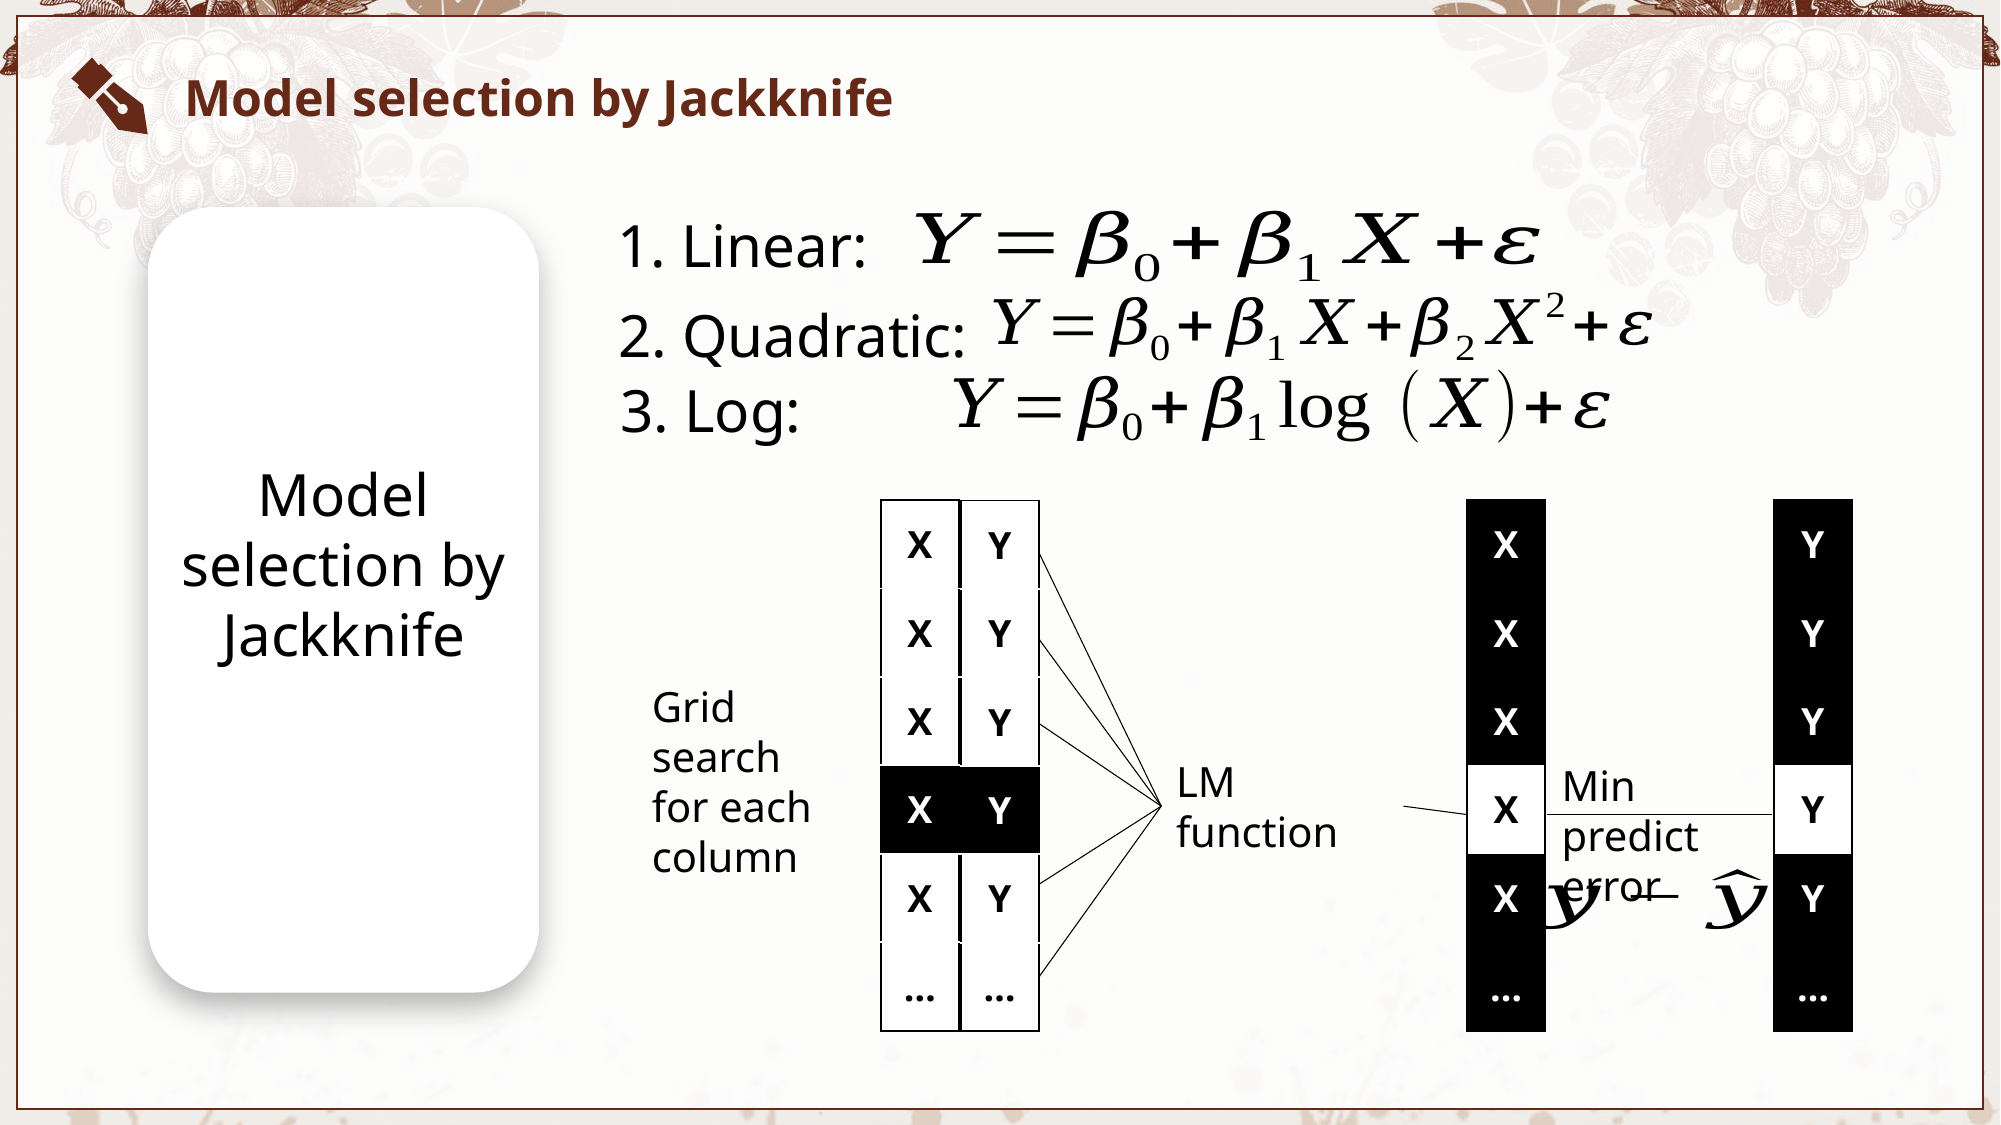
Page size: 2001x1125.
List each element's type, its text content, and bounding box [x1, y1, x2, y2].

table_cell Y [962, 678, 1038, 765]
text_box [1038, 638, 1162, 723]
text_box Grid search for each column [637, 673, 885, 889]
table_header X [1468, 501, 1544, 588]
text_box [1038, 781, 1162, 978]
table_cell X [1468, 588, 1544, 677]
table_header X [882, 501, 958, 588]
table_cell Y [1775, 677, 1851, 765]
table_header Y [1775, 501, 1851, 588]
table_cell … [882, 943, 958, 1030]
text_box 3. Log: [605, 366, 1164, 452]
text_box LM function [1162, 748, 1404, 864]
table_cell … [1775, 942, 1851, 1030]
table_cell Y [1775, 588, 1851, 677]
table_cell X [1468, 765, 1544, 854]
table_cell X [1468, 854, 1544, 942]
table_cell Y [962, 855, 1038, 942]
text_box [146, 206, 540, 994]
table_cell … [1468, 942, 1544, 1030]
table_cell X [885, 766, 958, 853]
table_header Y [962, 501, 1038, 588]
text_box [1403, 781, 1467, 815]
table_cell X [885, 678, 958, 764]
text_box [1038, 723, 1162, 781]
table_cell Y [1775, 854, 1851, 942]
text_box Model selection by Jackknife [166, 450, 521, 676]
table_cell Y [962, 767, 1038, 853]
table_cell Y [962, 590, 1038, 676]
table_cell X [1468, 677, 1544, 765]
text_box Model selection by Jackknife [169, 58, 1162, 134]
table_cell Y [1785, 765, 1851, 854]
table_cell X [882, 589, 958, 676]
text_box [1038, 552, 1162, 638]
table_cell X [882, 855, 958, 941]
picture [0, 0, 2001, 1125]
text_box [69, 55, 115, 101]
text_box [94, 80, 149, 136]
text_box Min predict error [1546, 752, 1785, 918]
text_box 1. Linear: [602, 201, 1039, 287]
text_box 2. Quadratic: [603, 291, 1162, 377]
table_cell … [962, 944, 1038, 1030]
